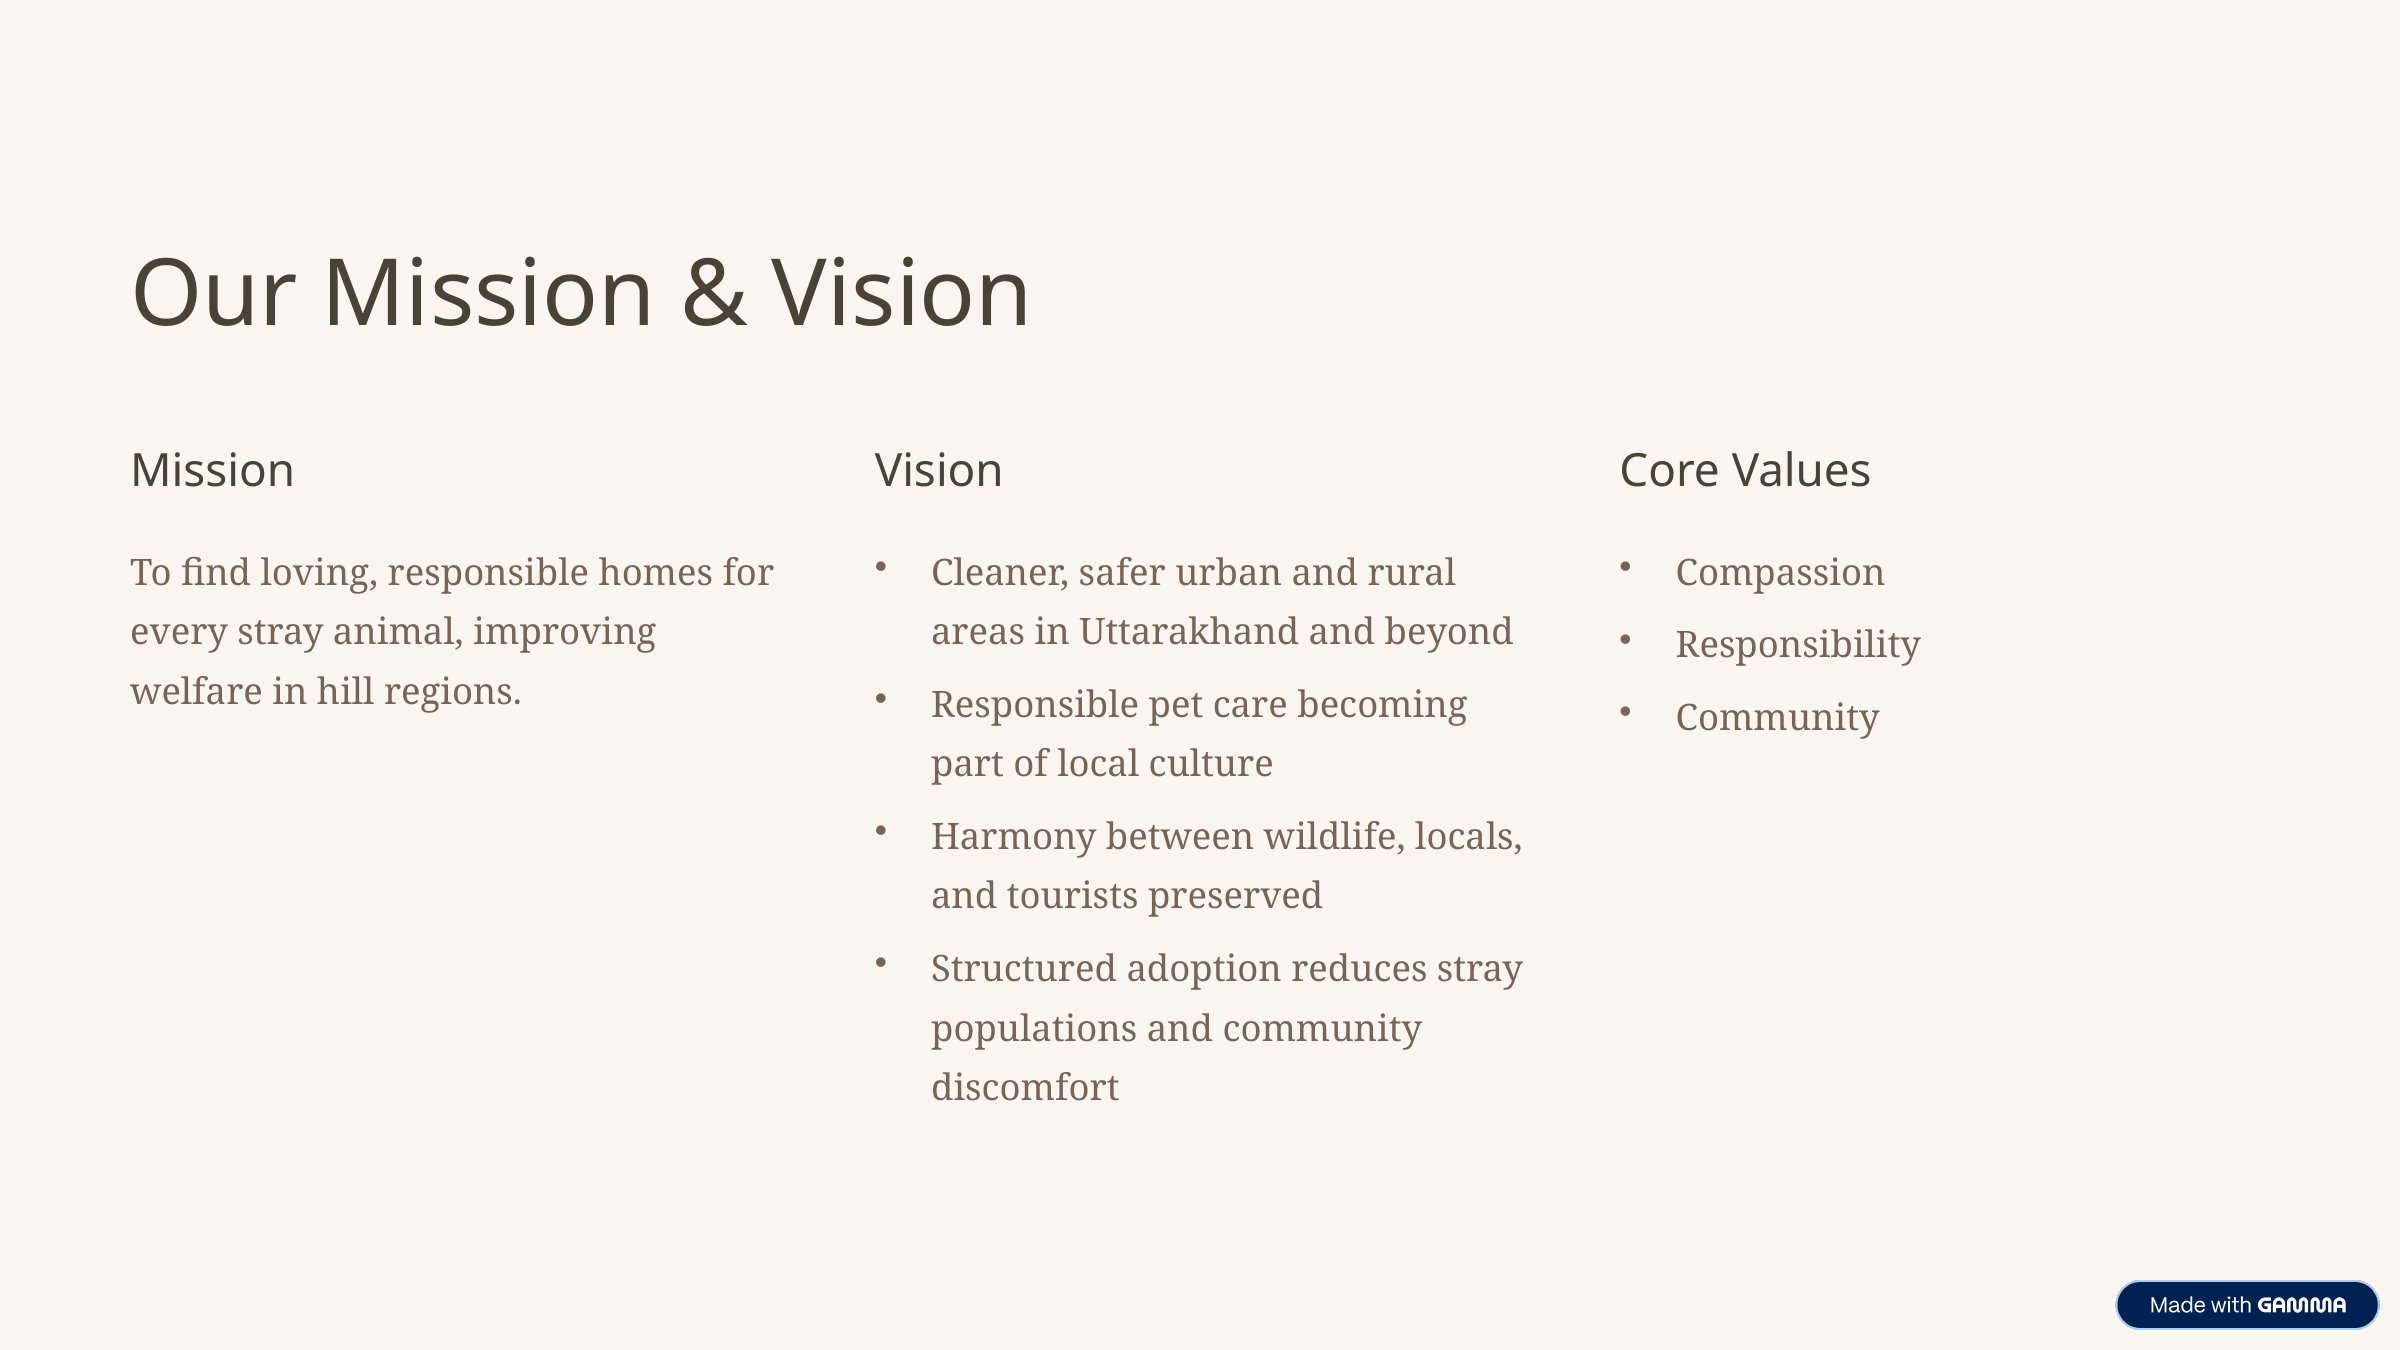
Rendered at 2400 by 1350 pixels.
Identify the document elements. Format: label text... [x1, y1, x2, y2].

text_box Core Values [1619, 438, 2085, 497]
picture [2106, 1271, 2389, 1339]
text_box Responsible pet care becoming part of local culture [874, 665, 1528, 785]
text_box Harmony between wildlife, locals, and tourists preserved [874, 797, 1528, 917]
text_box To find loving, responsible homes for every stray animal, improving welfare in hill regions. [130, 533, 783, 712]
text_box Responsibility [1619, 605, 2272, 666]
text_box Vision [874, 438, 1340, 497]
text_box Community [1619, 678, 2272, 738]
text_box Structured adoption reduces stray populations and community discomfort [874, 929, 1528, 1109]
text_box Our Mission & Vision [130, 228, 1109, 346]
text_box Cleaner, safer urban and rural areas in Uttarakhand and beyond [874, 533, 1528, 653]
text_box Mission [130, 438, 596, 497]
text_box Compassion [1619, 533, 2272, 593]
